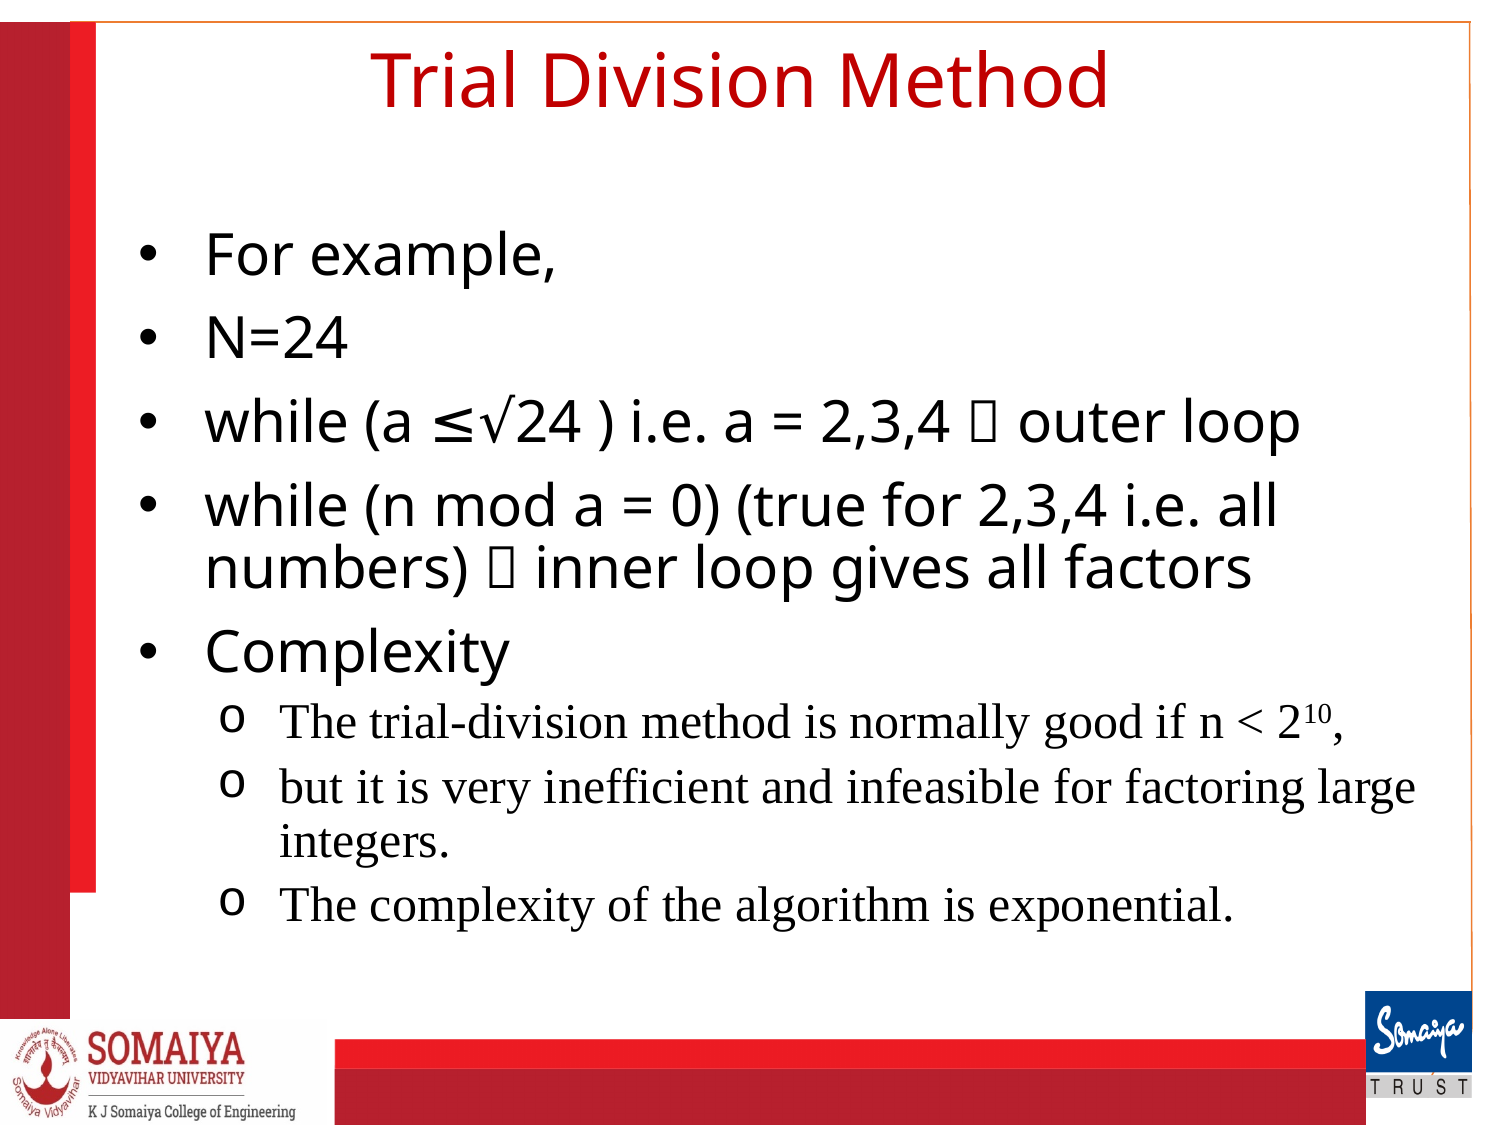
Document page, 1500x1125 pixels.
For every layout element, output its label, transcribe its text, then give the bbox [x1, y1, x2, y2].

picture [1365, 991, 1472, 1098]
picture [335, 1040, 1365, 1125]
title Trial Division Method [134, 35, 1349, 179]
picture [0, 22, 327, 1125]
list For example, N=24 while (a ≤√24 ) i.e. a = 2,3,4  outer loop while (n mod a = 0) (true for 2,3,4 i.e. all numbers)  inner loop gives all factors Complexity The trial-division method is normally good if n < 210, but it is very inefficient and infeasible for factoring large integers. The complexity of the algorithm is exponential. [114, 217, 1465, 960]
